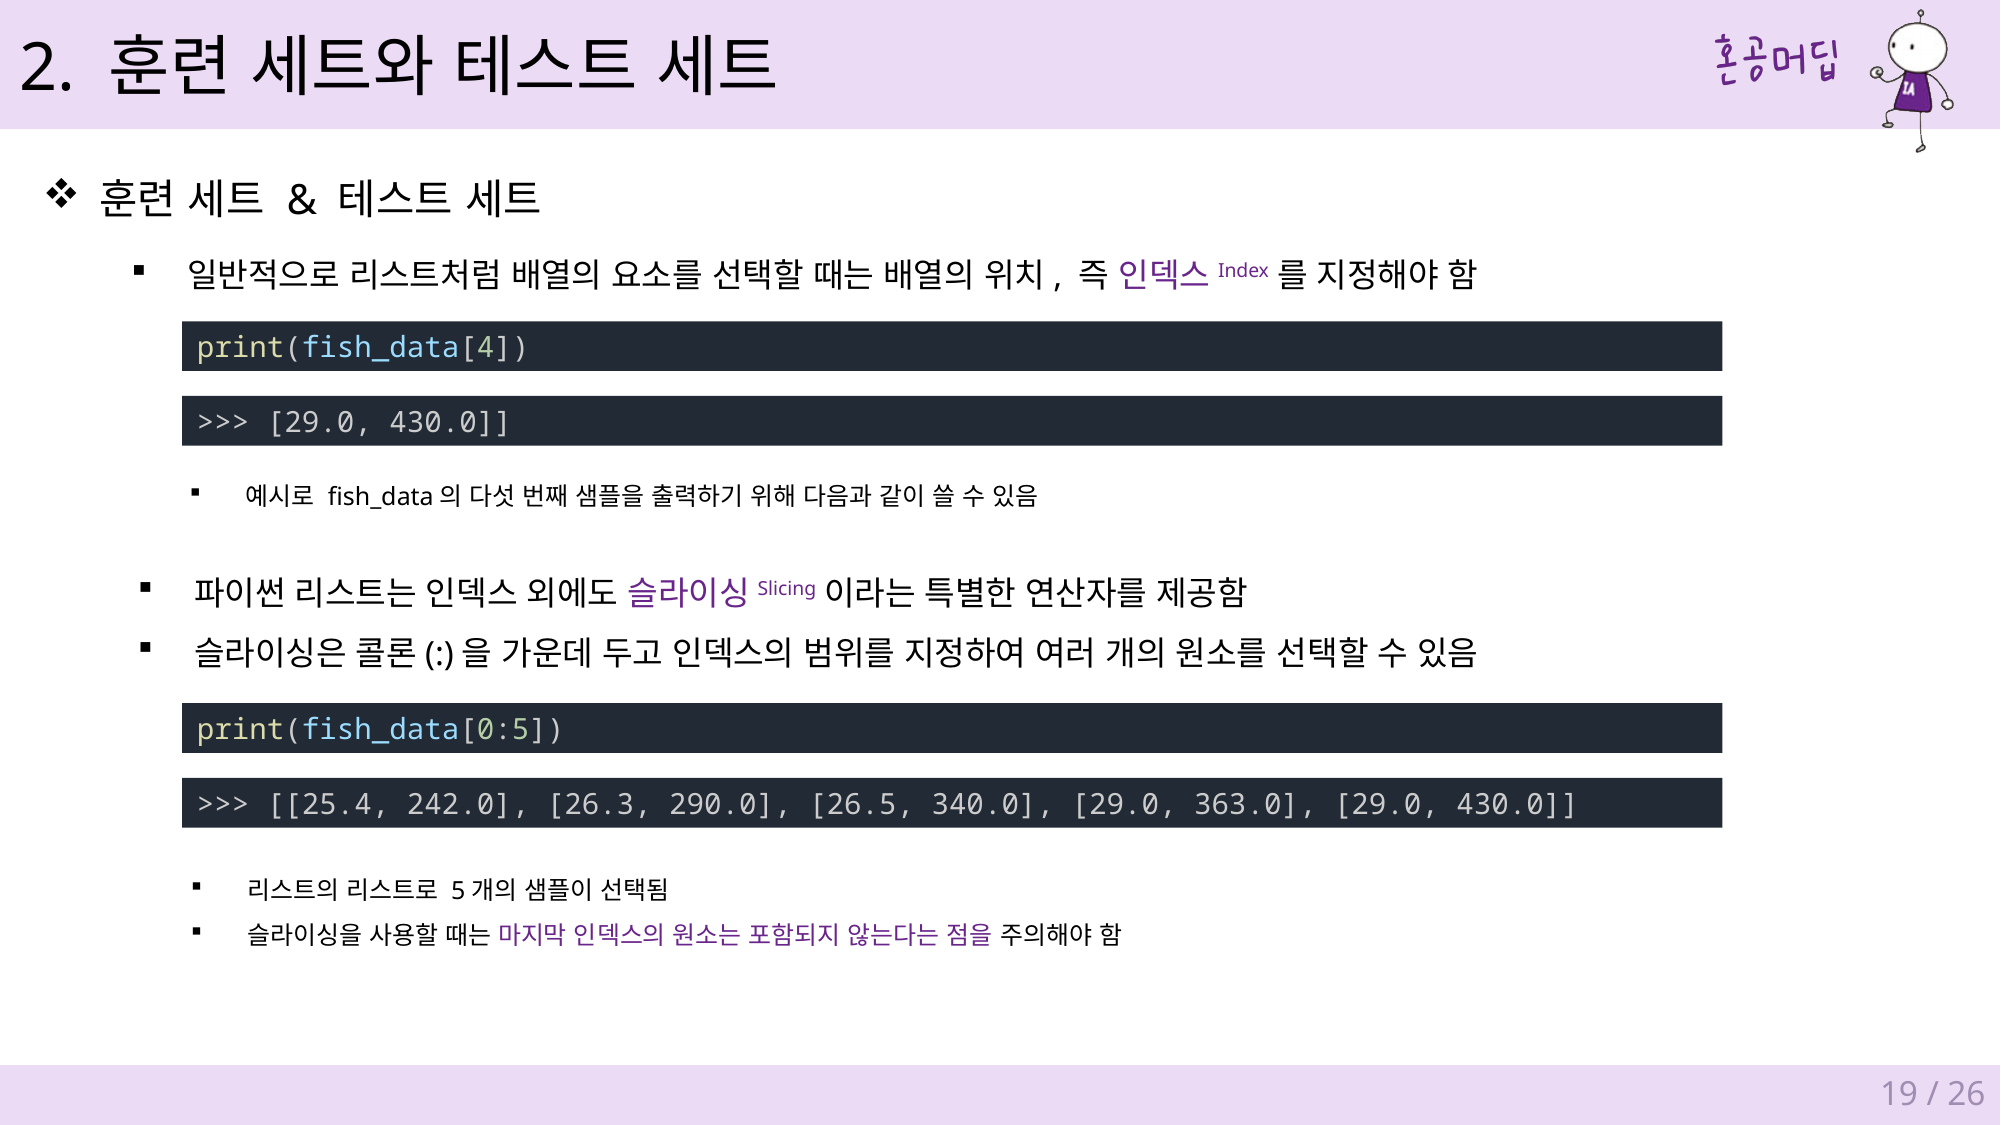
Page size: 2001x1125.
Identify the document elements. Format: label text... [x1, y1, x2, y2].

text_box 리스트의 리스트로 5개의 샘플이 선택됨 슬라이싱을 사용할 때는 마지막 인덱스의 원소는 포함되지 않는다는 점을 주의해야 함 [176, 852, 1138, 958]
text_box >>> [[25.4, 242.0], [26.3, 290.0], [26.5, 340.0], [29.0, 363.0], [29.0, 430.0]] [182, 777, 1723, 828]
text_box 2. 훈련 세트와 테스트 세트 [4, 16, 796, 112]
text_box 예시로 fish_data의 다섯 번째 샘플을 출력하기 위해 다음과 같이 쓸 수 있음 [174, 458, 1054, 518]
text_box 파이썬 리스트는 인덱스 외에도 슬라이싱Slicing이라는 특별한 연산자를 제공함 슬라이싱은 콜론(:)을 가운데 두고 인덱스의 범위를 지정하여 여러 개의 원소를 선택할 수 있음 [123, 544, 1494, 680]
text_box 훈련 세트 & 테스트 세트 [28, 140, 557, 231]
slide_number 19 / 26 [1550, 1065, 2000, 1125]
text_box 일반적으로 리스트처럼 배열의 요소를 선택할 때는 배열의 위치, 즉 인덱스Index를 지정해야 함 [116, 227, 1494, 302]
text_box >>> [29.0, 430.0]] [182, 395, 1723, 446]
text_box print(fish_data[0:5]) [182, 703, 1723, 753]
picture [1710, 0, 1841, 130]
picture [1868, 7, 1956, 155]
text_box print(fish_data[4]) [182, 321, 1723, 371]
